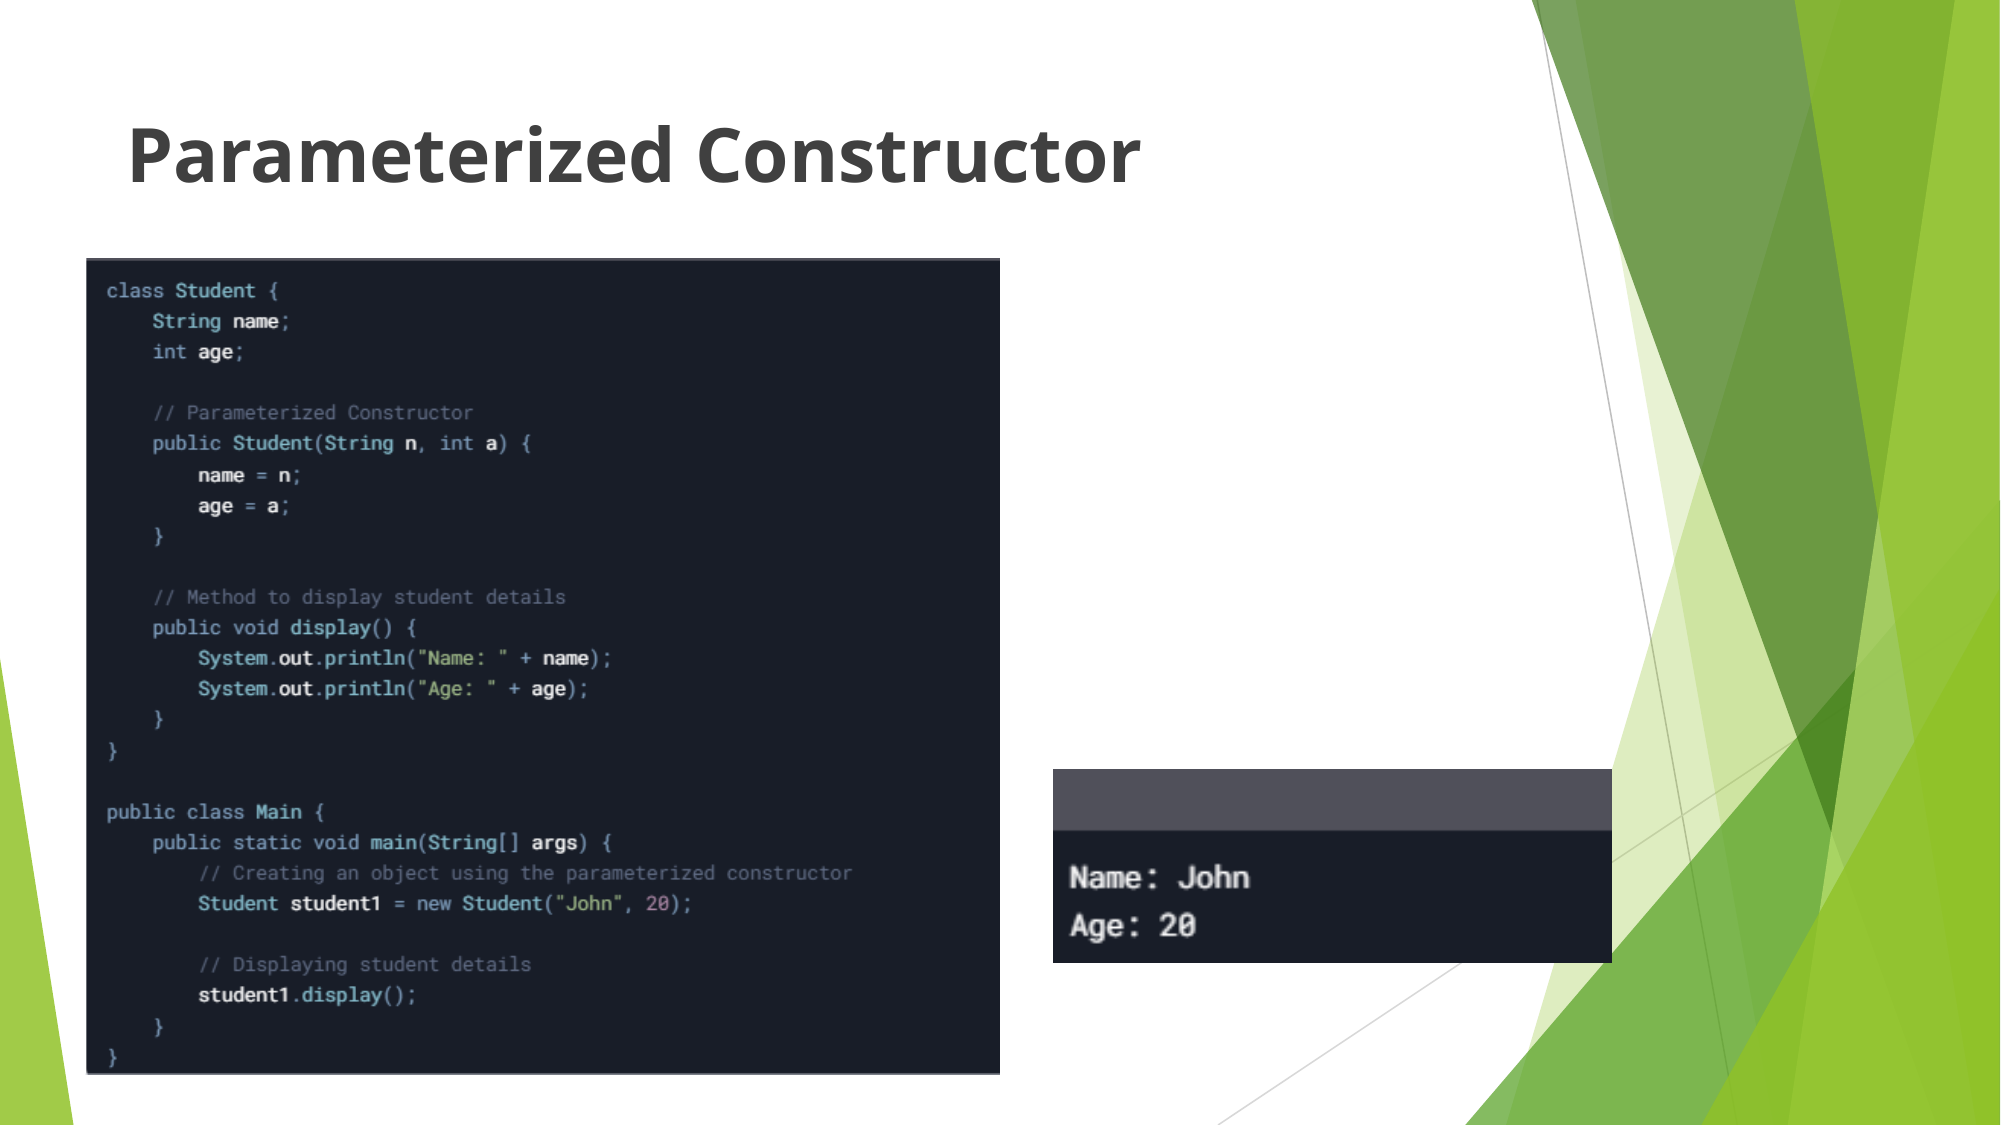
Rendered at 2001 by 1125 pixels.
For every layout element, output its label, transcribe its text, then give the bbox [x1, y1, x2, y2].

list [85, 258, 1001, 1075]
picture [1052, 768, 1613, 963]
title Parameterized Constructor [111, 99, 1522, 317]
